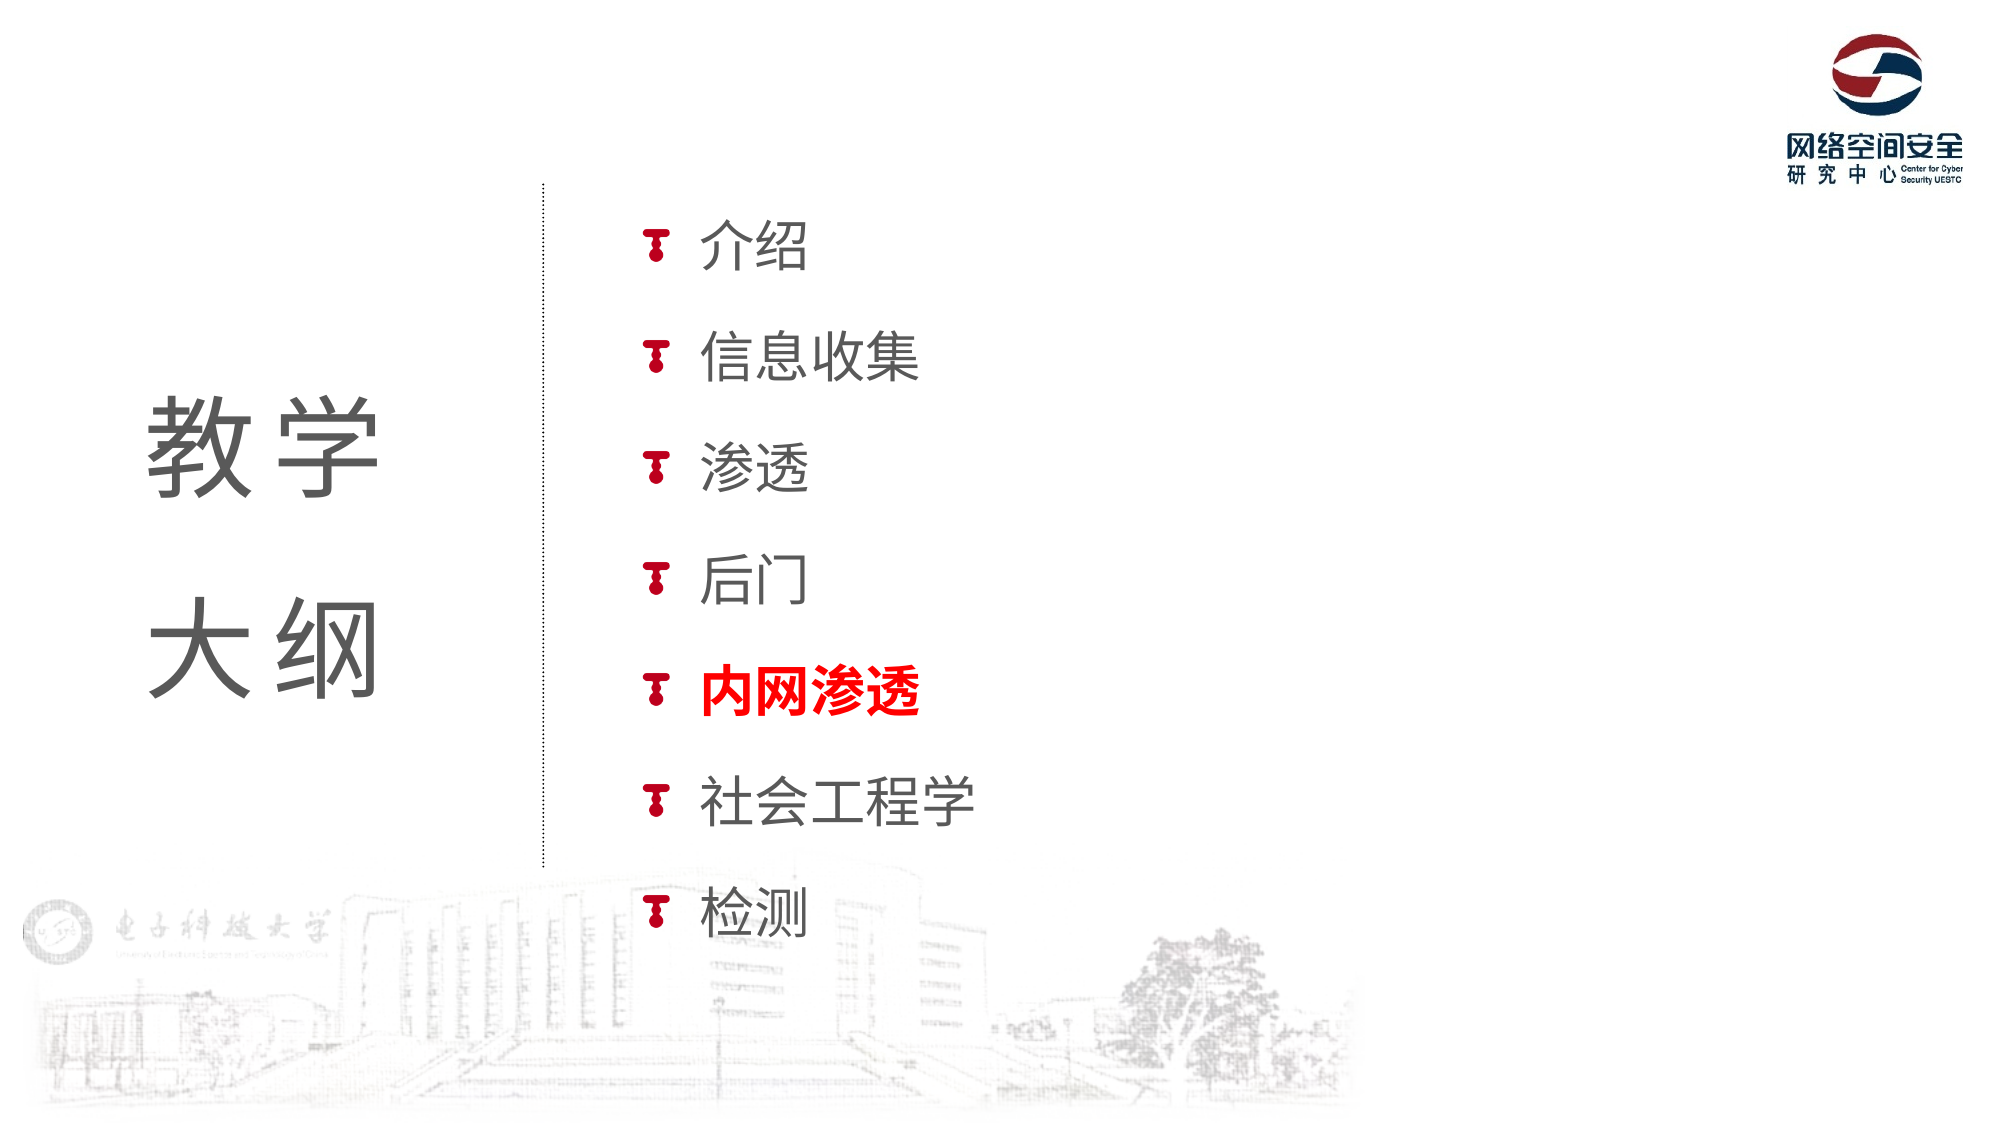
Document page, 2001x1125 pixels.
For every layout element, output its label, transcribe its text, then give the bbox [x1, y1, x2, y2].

picture [636, 891, 676, 931]
picture [636, 669, 676, 709]
picture [636, 780, 676, 820]
picture [636, 558, 676, 598]
picture [636, 336, 676, 376]
text_box 教学大纲 [129, 304, 492, 720]
picture [636, 225, 676, 265]
picture [636, 447, 676, 487]
picture [1787, 26, 1963, 191]
text_box 介绍 信息收集 渗透 后门 内网渗透 社会工程学 检测 [621, 159, 1804, 1063]
